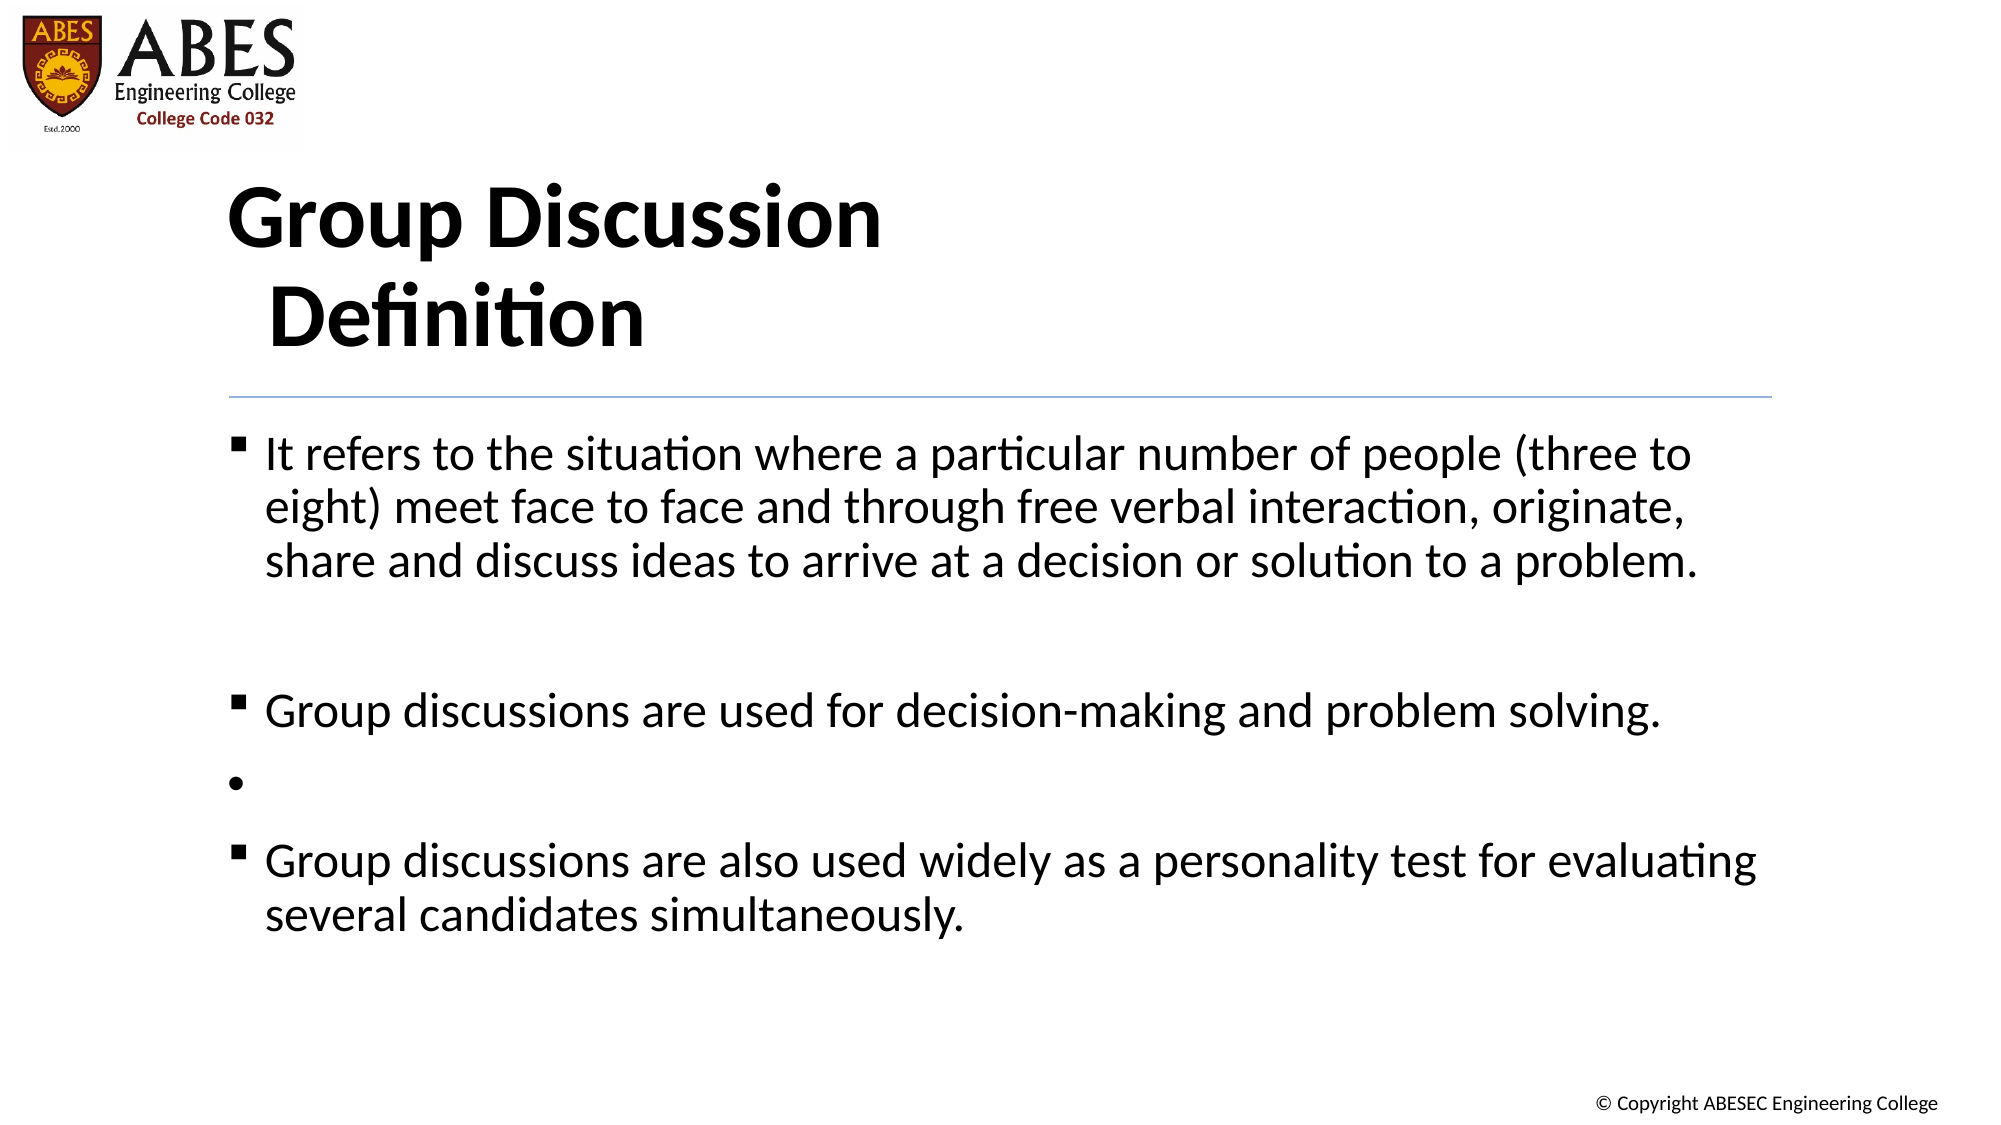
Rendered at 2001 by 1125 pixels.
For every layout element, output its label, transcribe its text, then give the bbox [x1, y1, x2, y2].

title Group Discussion Definition [212, 161, 1788, 375]
picture [7, 5, 304, 151]
list It refers to the situation where a particular number of people (three to eight) meet face to face and through free verbal interaction, originate, share and discuss ideas to arrive at a decision or solution to a problem. Group discussions are used for decision-making and problem solving. Group discussions are also used widely as a personality test for evaluating several candidates simultaneously. [212, 419, 1788, 878]
